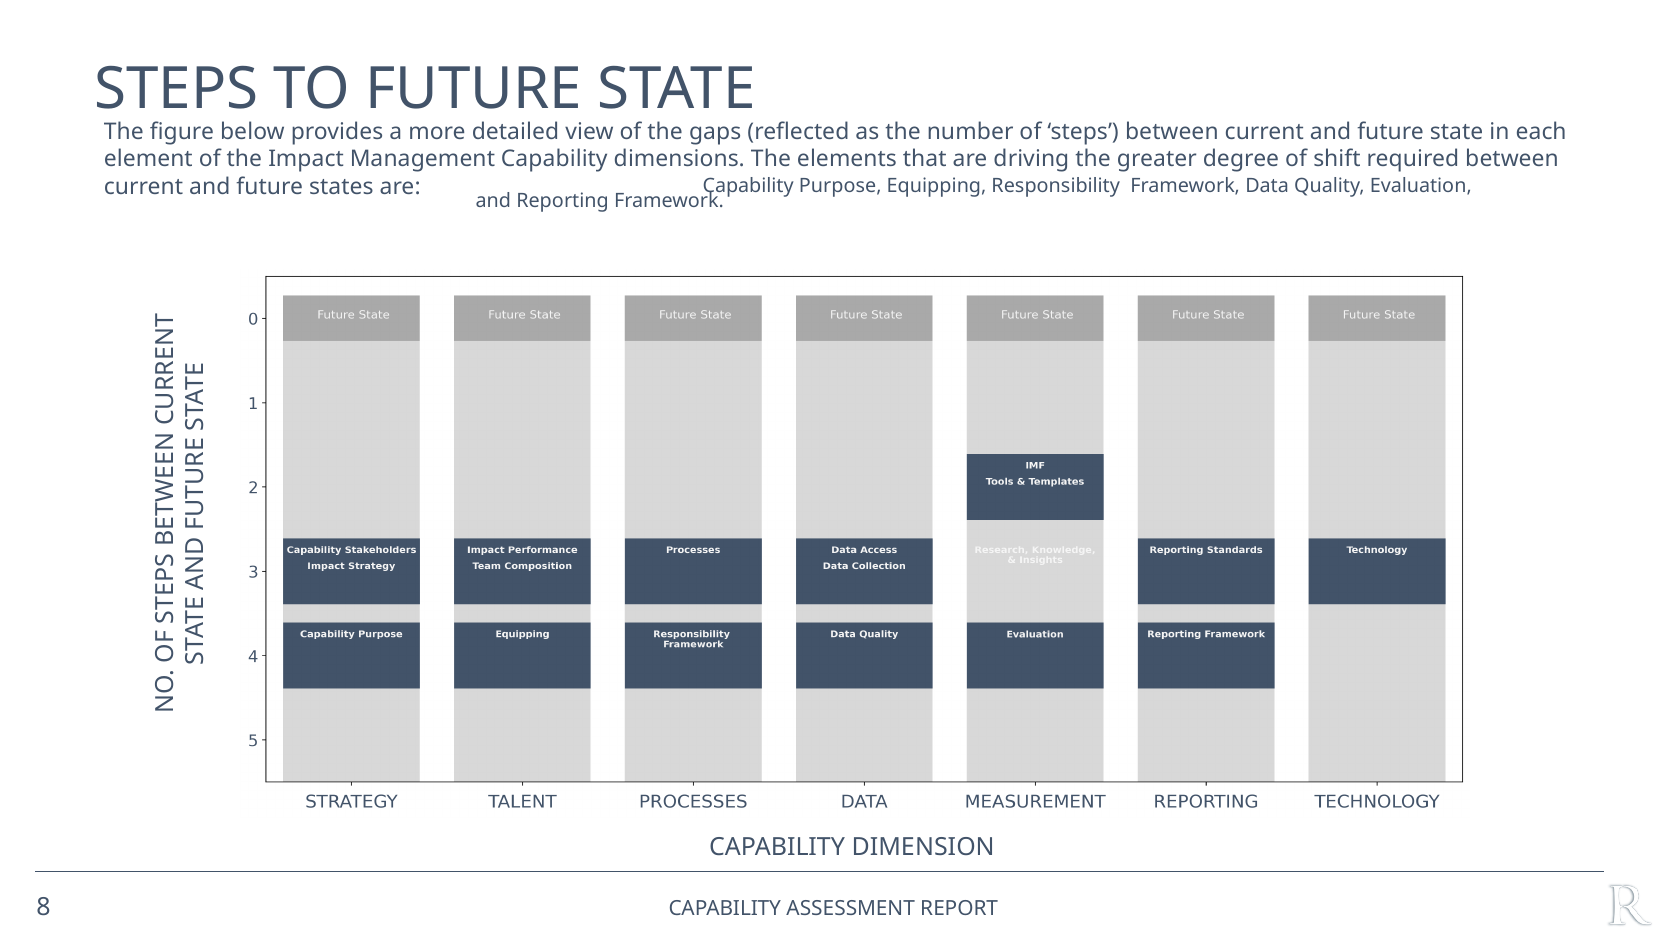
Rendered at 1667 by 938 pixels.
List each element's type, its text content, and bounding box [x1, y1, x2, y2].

text_box Capability Purpose, Equipping, Responsibility Framework, Data Quality, Evaluation, [687, 164, 1488, 204]
picture [1605, 882, 1654, 928]
title Steps to Future State [79, 25, 1588, 145]
text_box Capability Dimension [465, 827, 1239, 868]
list The figure below provides a more detailed view of the gaps (reflected as the number of ‘steps’) between current and future state in each element of the Impact Management Capability dimensions. The elements that are driving the greater degree of shift required between current and future states are: [88, 108, 1628, 164]
list Capability ASSESSMENT Report [412, 882, 1254, 932]
text_box and Reporting Framework. [460, 179, 740, 219]
picture [239, 269, 1471, 818]
slide_number 8 [7, 882, 80, 933]
text_box No. of Steps between current state and future state [140, 263, 216, 764]
